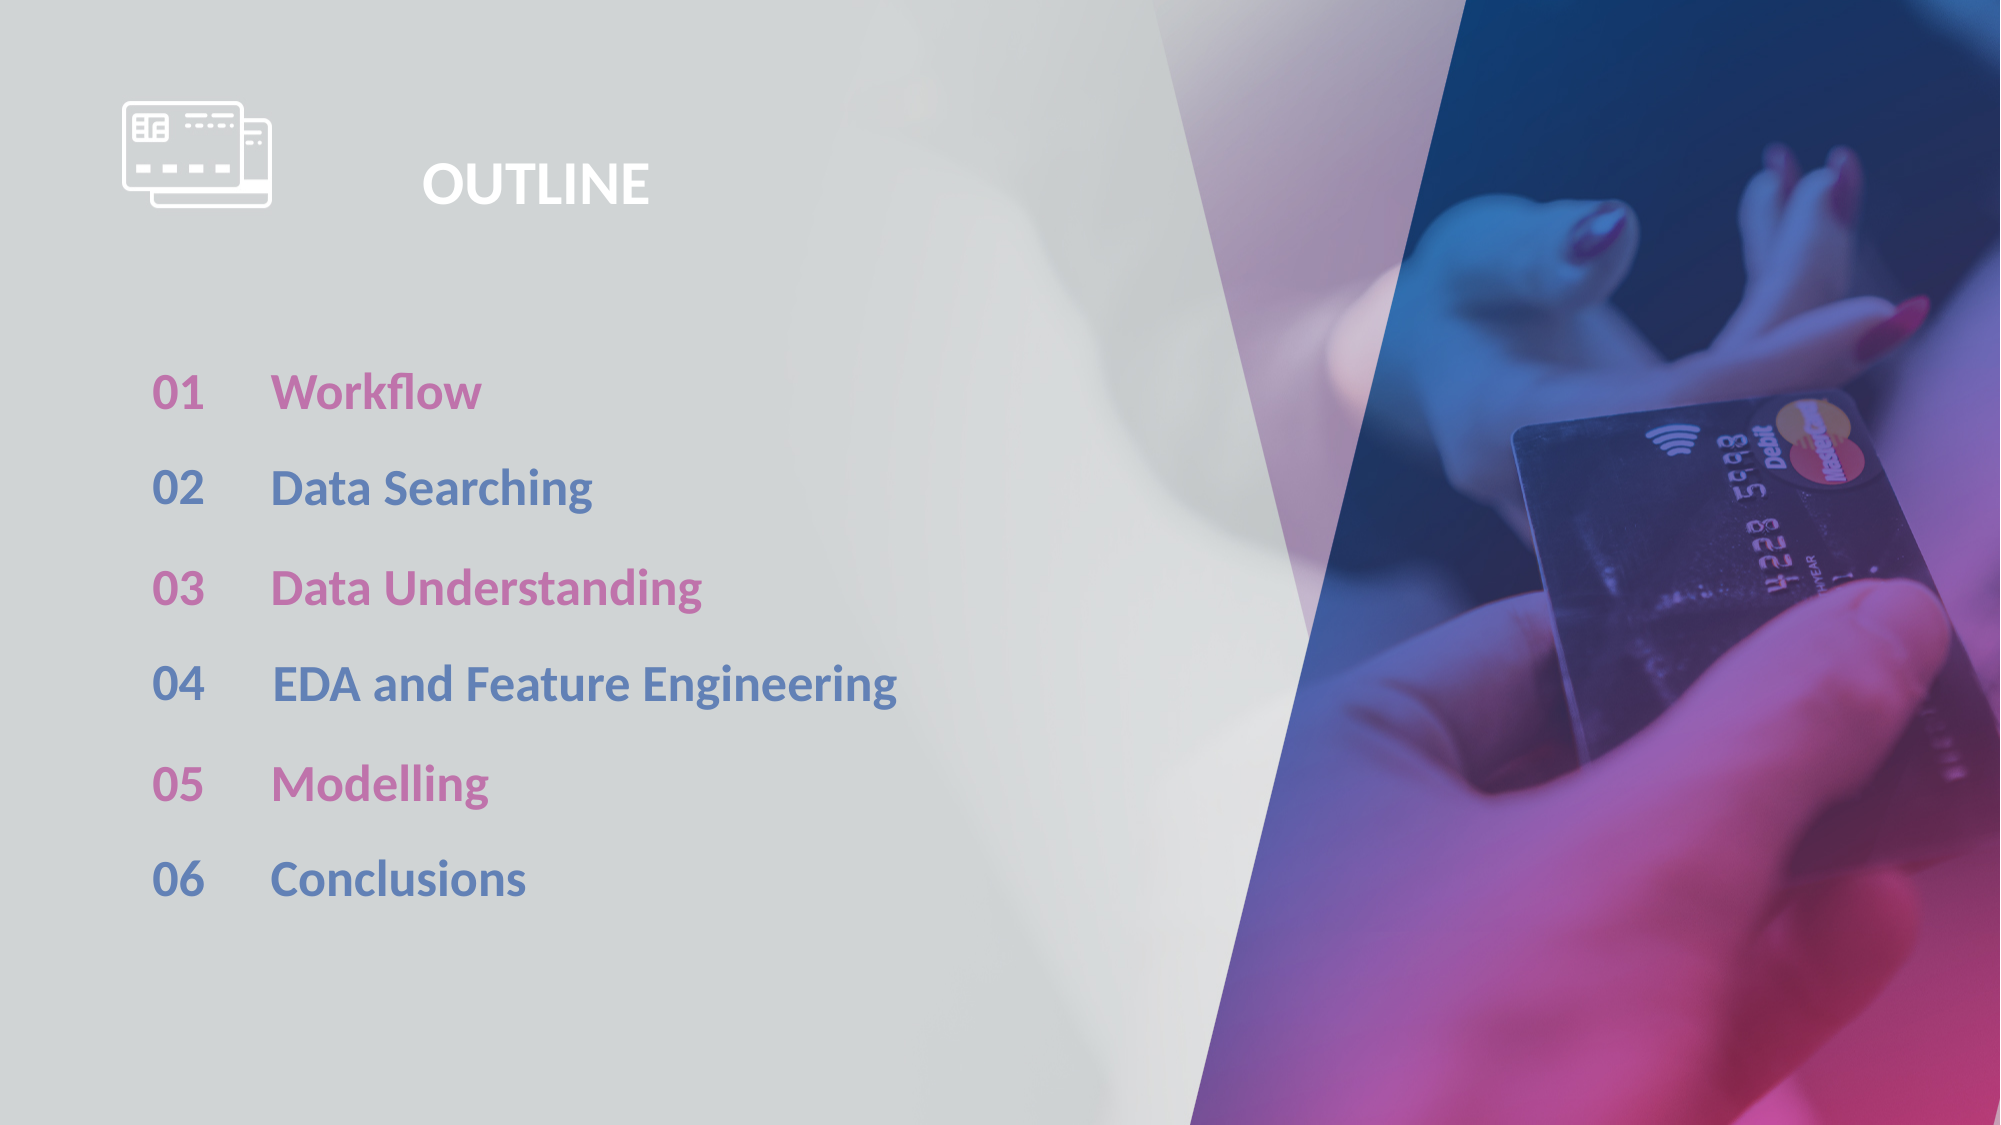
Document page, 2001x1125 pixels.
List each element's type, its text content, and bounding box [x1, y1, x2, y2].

text_box OUTLINE [288, 135, 667, 225]
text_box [137, 741, 534, 821]
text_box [137, 545, 857, 625]
picture [0, 0, 2000, 1125]
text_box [137, 837, 564, 916]
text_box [137, 641, 1274, 720]
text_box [137, 349, 534, 429]
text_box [137, 445, 667, 525]
